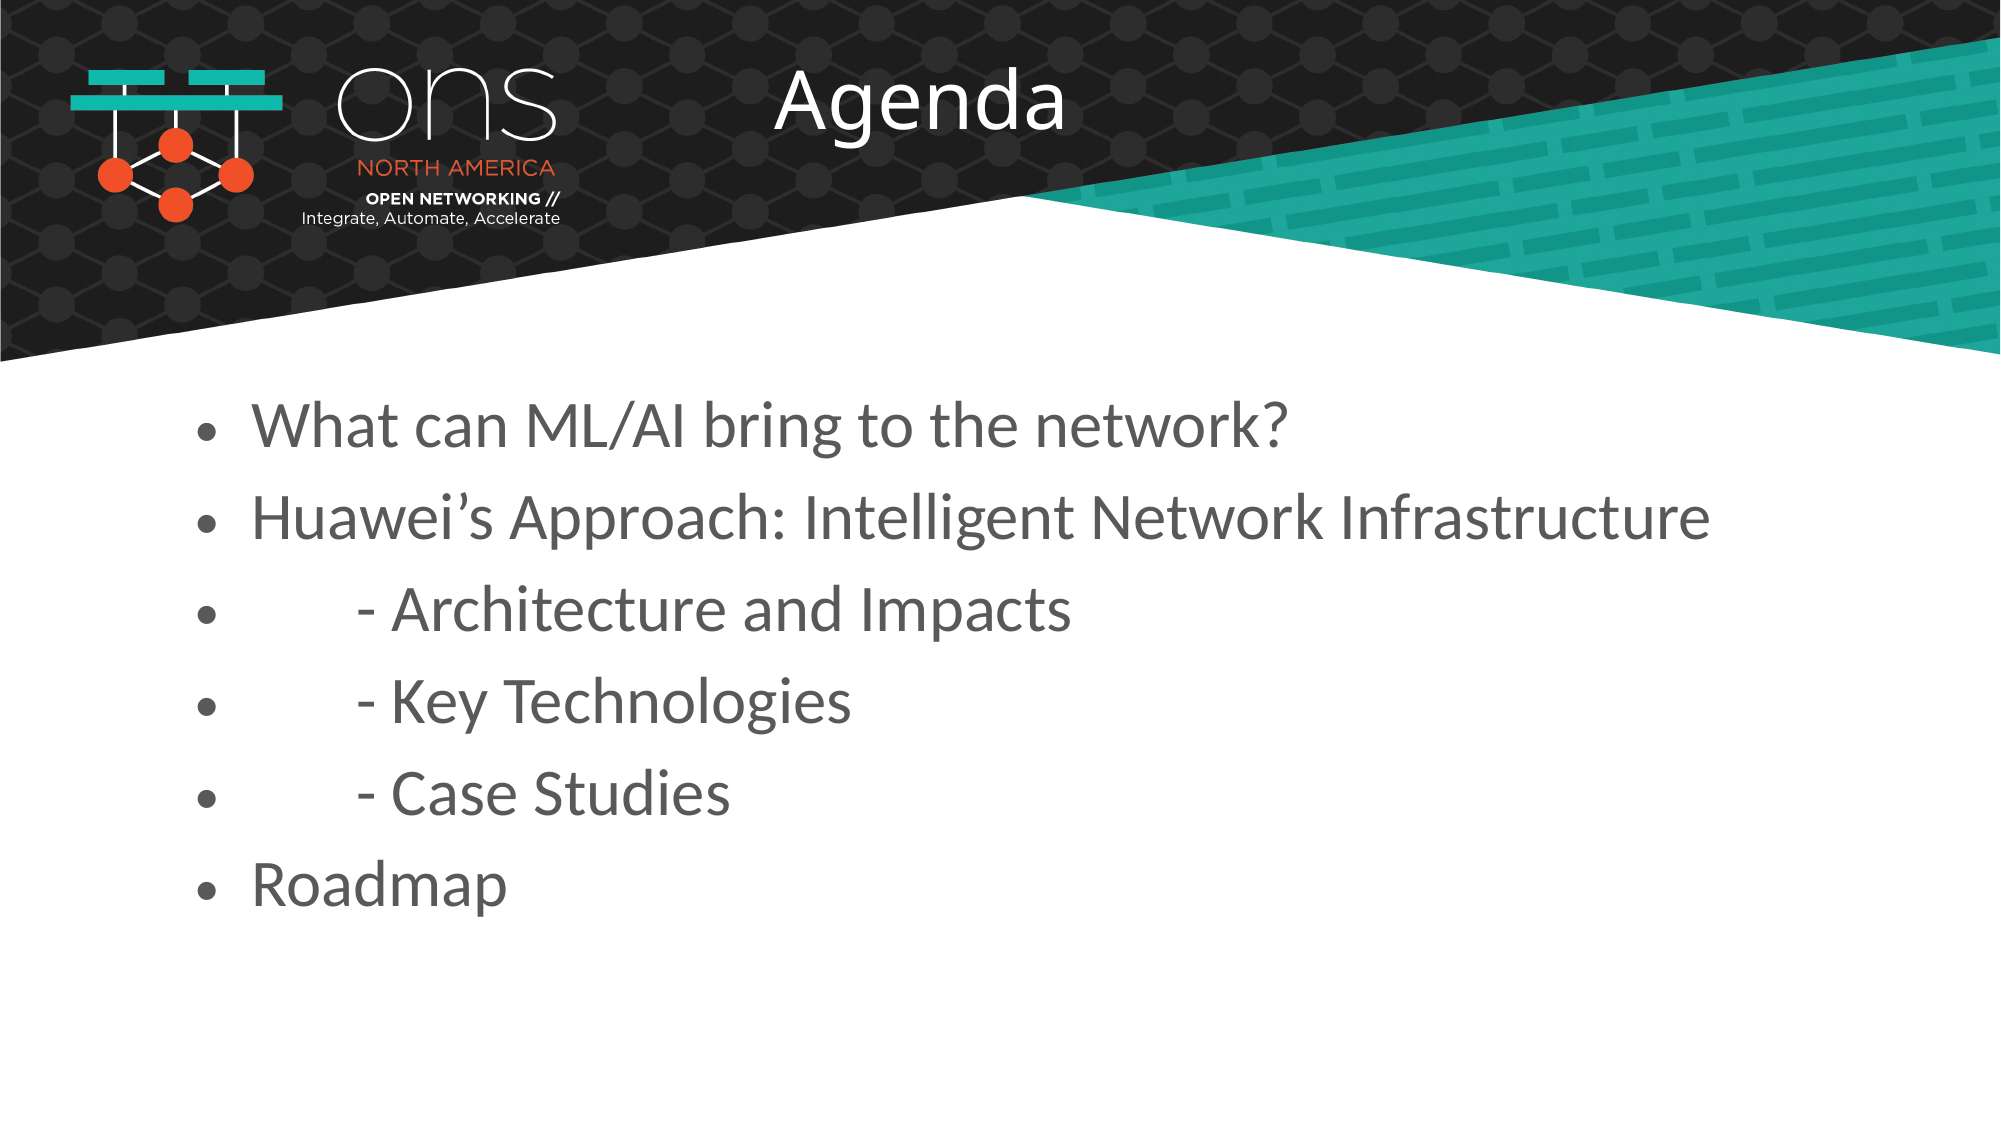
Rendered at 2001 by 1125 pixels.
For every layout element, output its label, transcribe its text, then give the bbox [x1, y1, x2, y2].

picture [0, 0, 2001, 1125]
title Agenda [760, 34, 1113, 163]
subtitle What can ML/AI bring to the network? Huawei’s Approach: Intelligent Network Infrastructure - Architecture and Impacts - Key Technologies - Case Studies Roadmap [180, 390, 1820, 1063]
